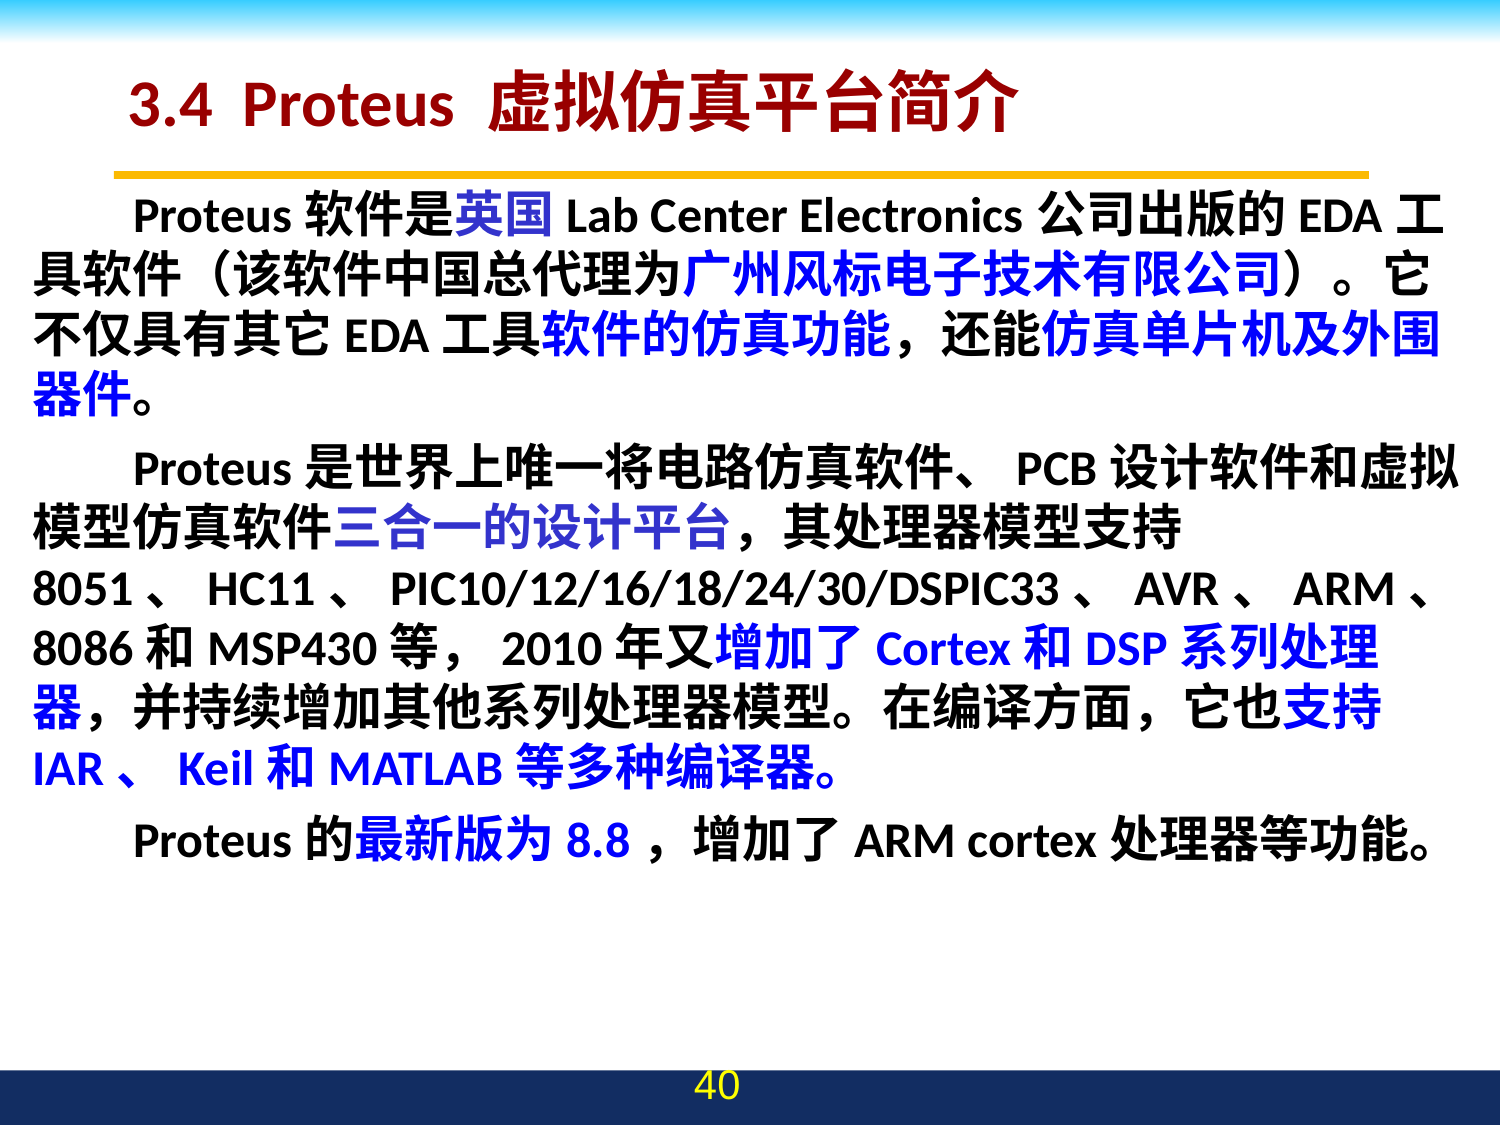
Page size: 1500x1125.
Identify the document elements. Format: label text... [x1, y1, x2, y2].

title 3.4 Proteus 虚拟仿真平台简介 [112, 50, 1372, 150]
footer 40 [679, 1050, 1155, 1125]
list Proteus软件是英国Lab Center Electronics公司出版的EDA工具软件（该软件中国总代理为广州风标电子技术有限公司）。它不仅具有其它EDA工具软件的仿真功能，还能仿真单片机及外围器件。 Proteus是世界上唯一将电路仿真软件、PCB设计软件和虚拟模型仿真软件三合一的设计平台，其处理器模型支持8051、HC11、PIC10/12/16/18/24/30/DSPIC33、AVR、ARM、8086和MSP430等，2010年又增加了Cortex和DSP系列处理器，并持续增加其他系列处理器模型。在编译方面，它也支持IAR、Keil和MATLAB等多种编译器。 Proteus的最新版为8.8，增加了ARM cortex处理器等功能。 [17, 174, 1483, 988]
